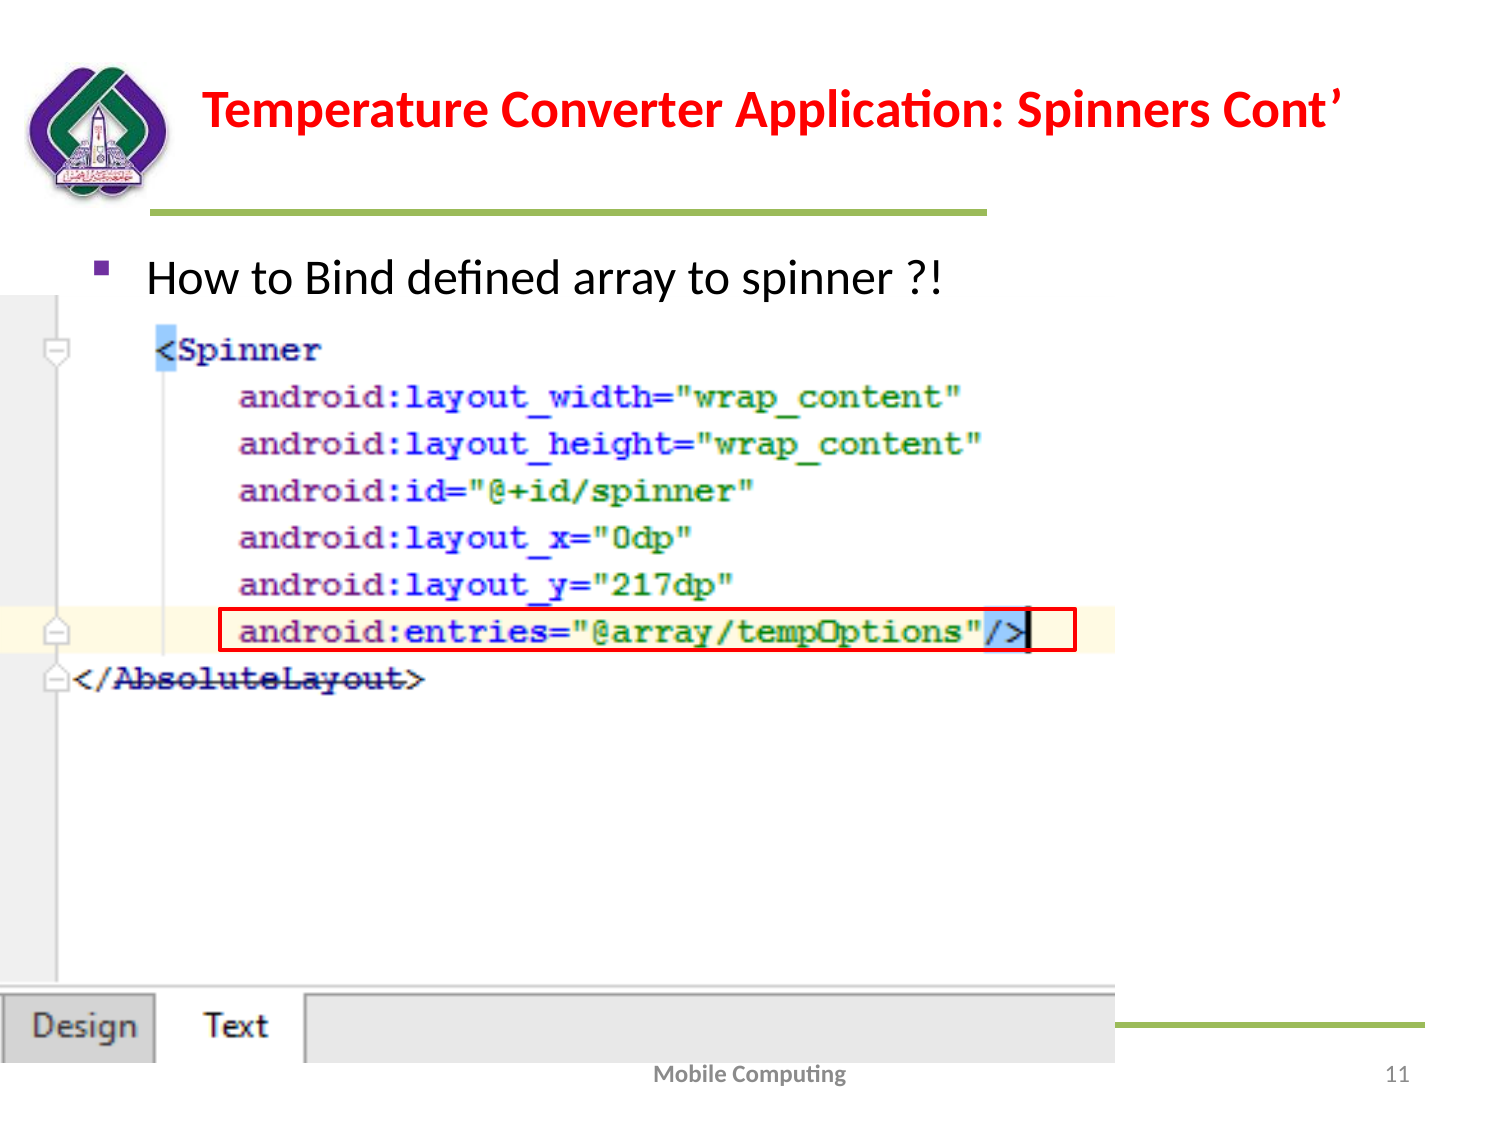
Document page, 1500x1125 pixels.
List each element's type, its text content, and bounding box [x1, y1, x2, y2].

slide_number 11 [1074, 1042, 1425, 1103]
title Temperature Converter Application: Spinners Cont’ [187, 45, 1375, 233]
picture [0, 295, 1115, 1063]
list How to Bind defined array to spinner ?! [75, 237, 1425, 980]
picture [24, 62, 175, 208]
footer Mobile Computing [512, 1072, 988, 1103]
